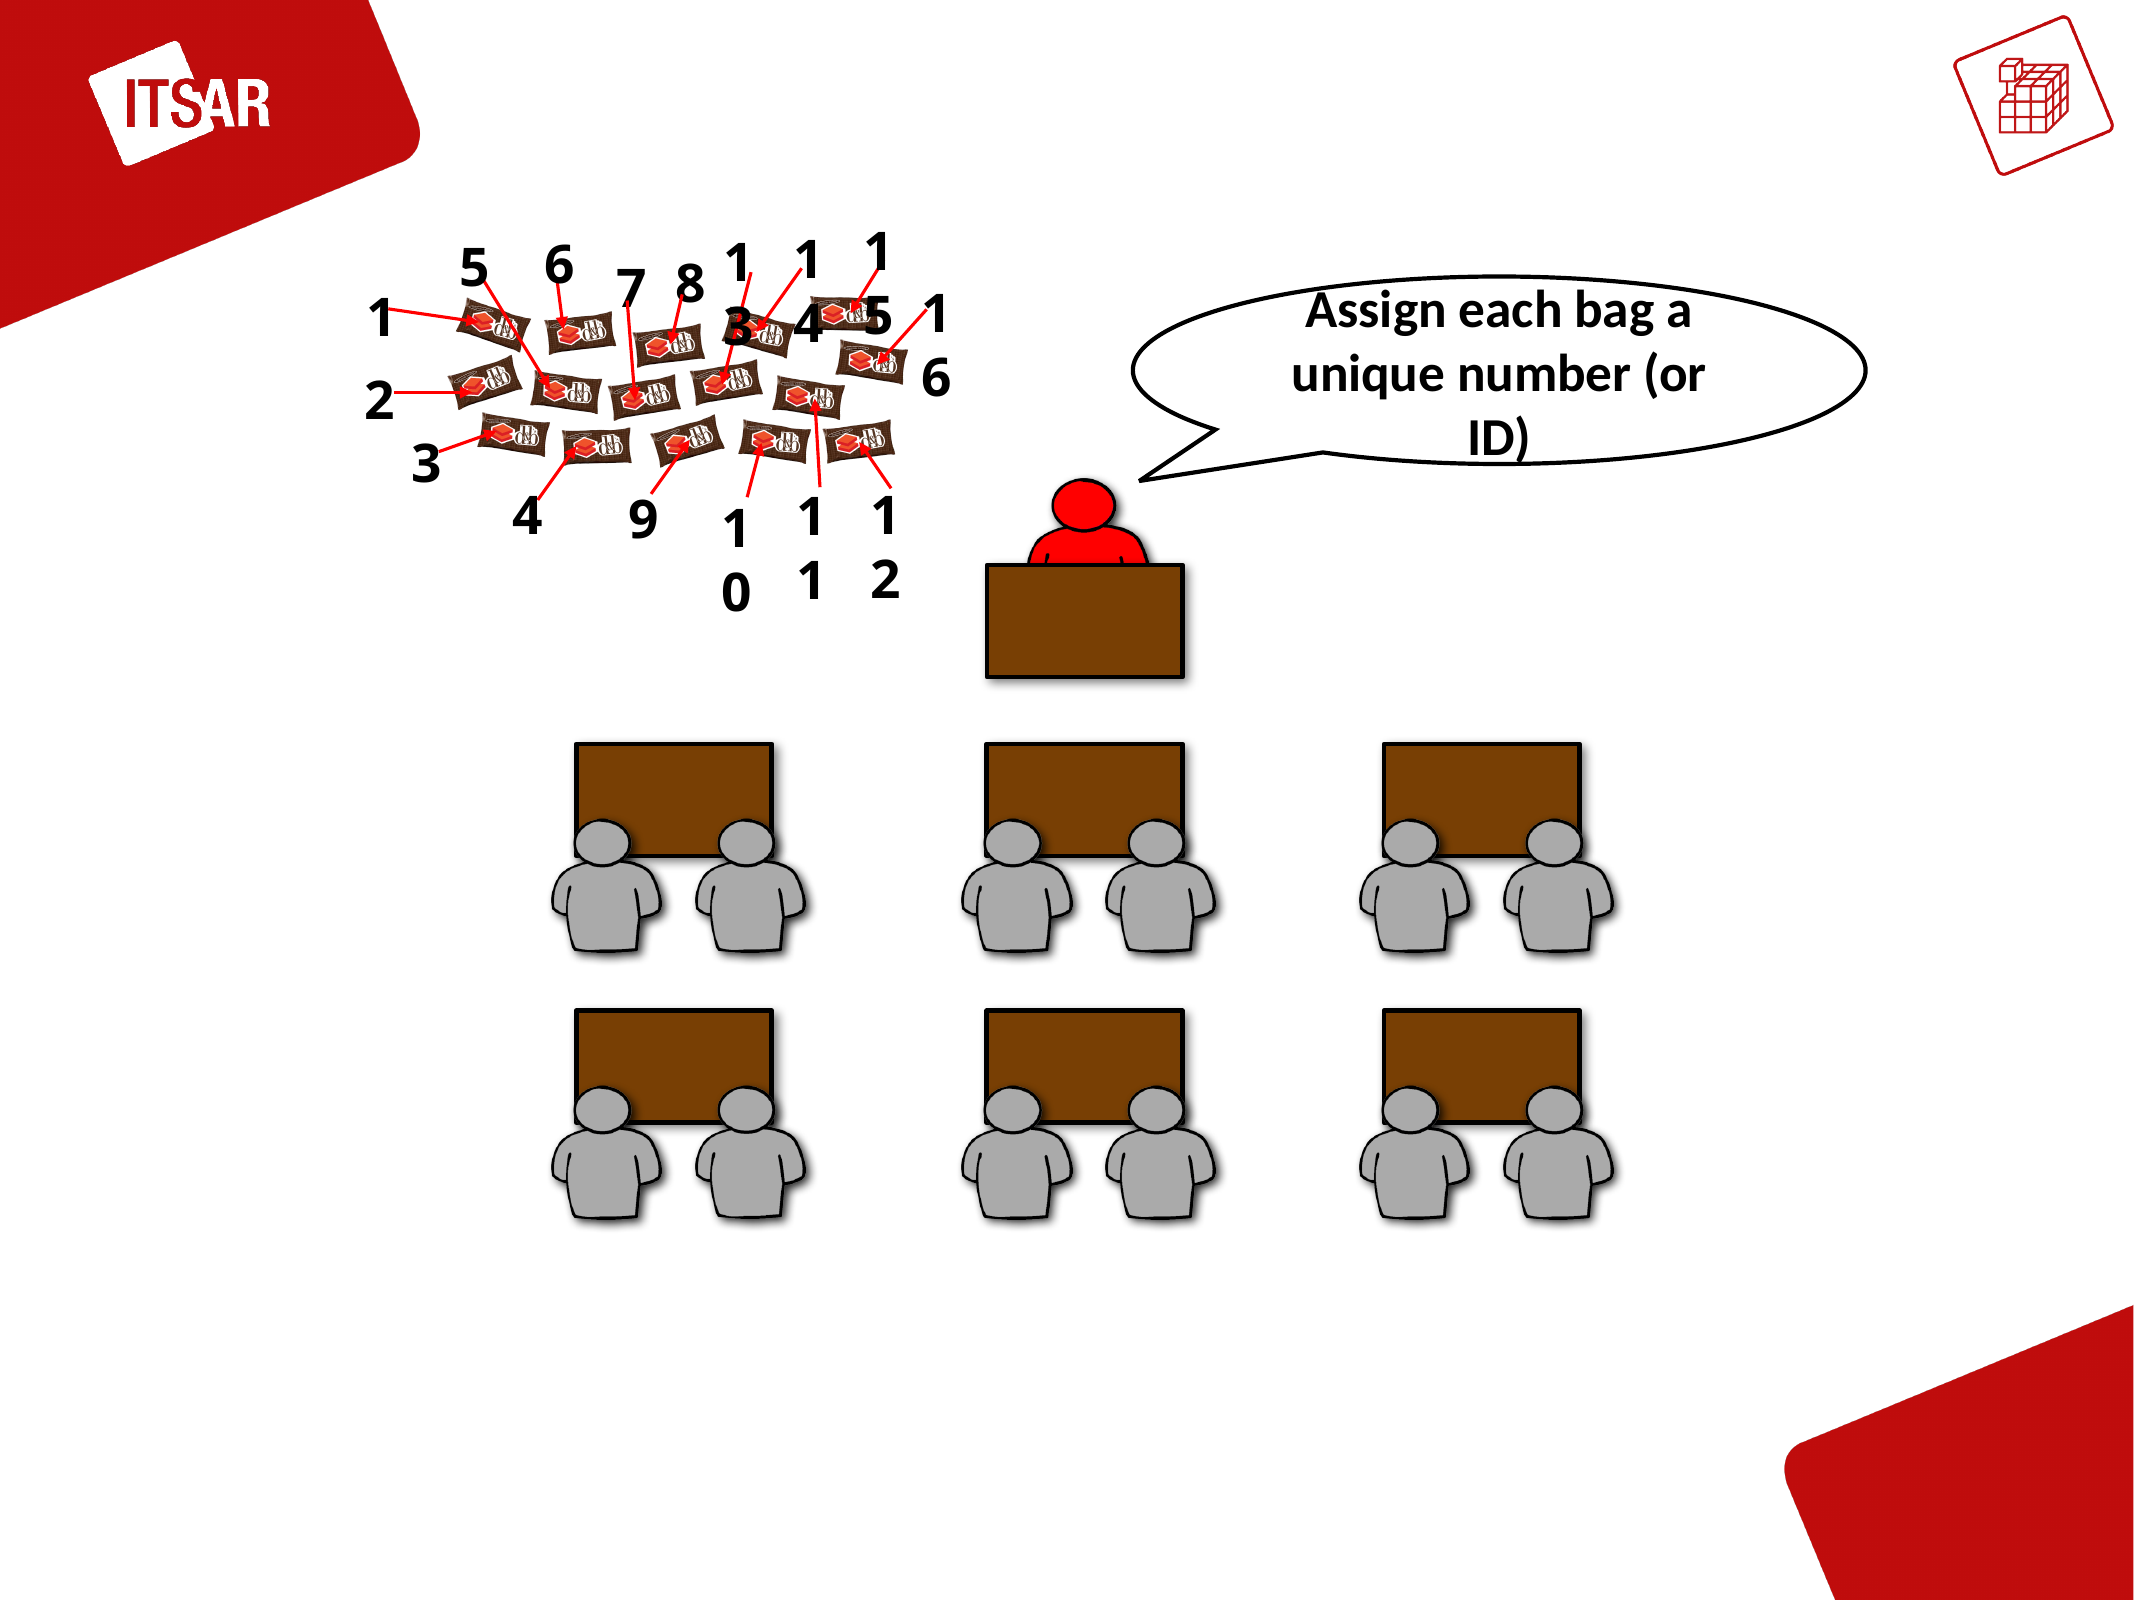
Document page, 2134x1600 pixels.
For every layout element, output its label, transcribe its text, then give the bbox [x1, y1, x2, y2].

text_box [842, 195, 933, 314]
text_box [849, 441, 939, 550]
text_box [343, 344, 473, 435]
picture [1777, 1230, 2134, 1600]
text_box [756, 204, 863, 332]
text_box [344, 262, 438, 344]
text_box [700, 443, 790, 563]
picture [865, 407, 914, 441]
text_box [654, 227, 702, 345]
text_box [595, 233, 656, 400]
picture [1953, 15, 2114, 176]
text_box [549, 743, 1616, 1221]
picture [0, 0, 427, 370]
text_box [522, 209, 584, 330]
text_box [606, 439, 690, 554]
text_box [876, 257, 990, 365]
picture [473, 304, 927, 473]
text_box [390, 408, 497, 498]
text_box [490, 445, 577, 550]
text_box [702, 206, 793, 385]
text_box Assign each bag a unique number (or ID) [1131, 275, 1867, 476]
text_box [775, 398, 865, 551]
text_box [987, 475, 1183, 678]
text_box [438, 211, 550, 389]
